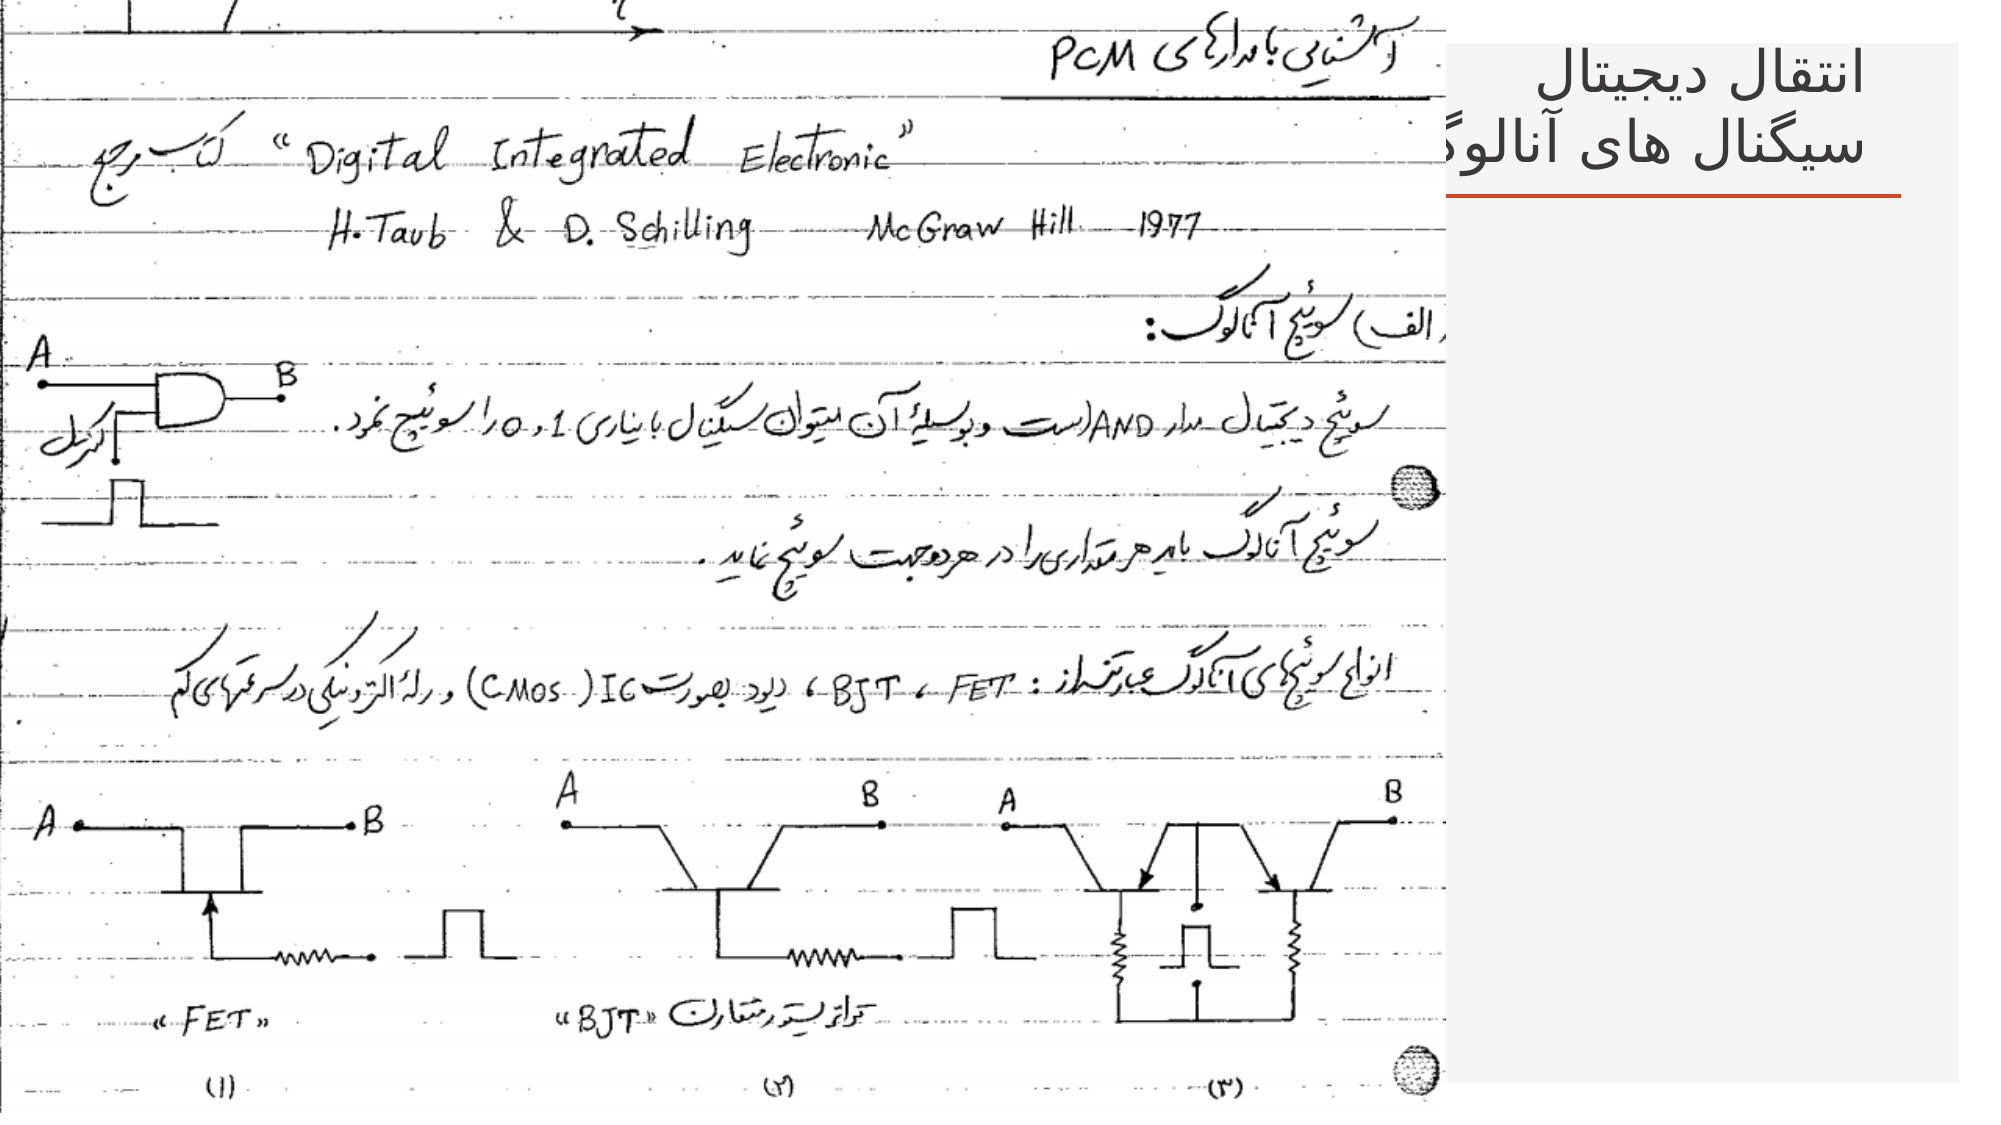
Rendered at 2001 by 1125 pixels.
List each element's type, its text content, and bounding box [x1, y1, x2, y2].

picture [0, 0, 1446, 1113]
title انتقال دیجیتال سیگنال های آنالوگ [1446, 77, 1883, 182]
